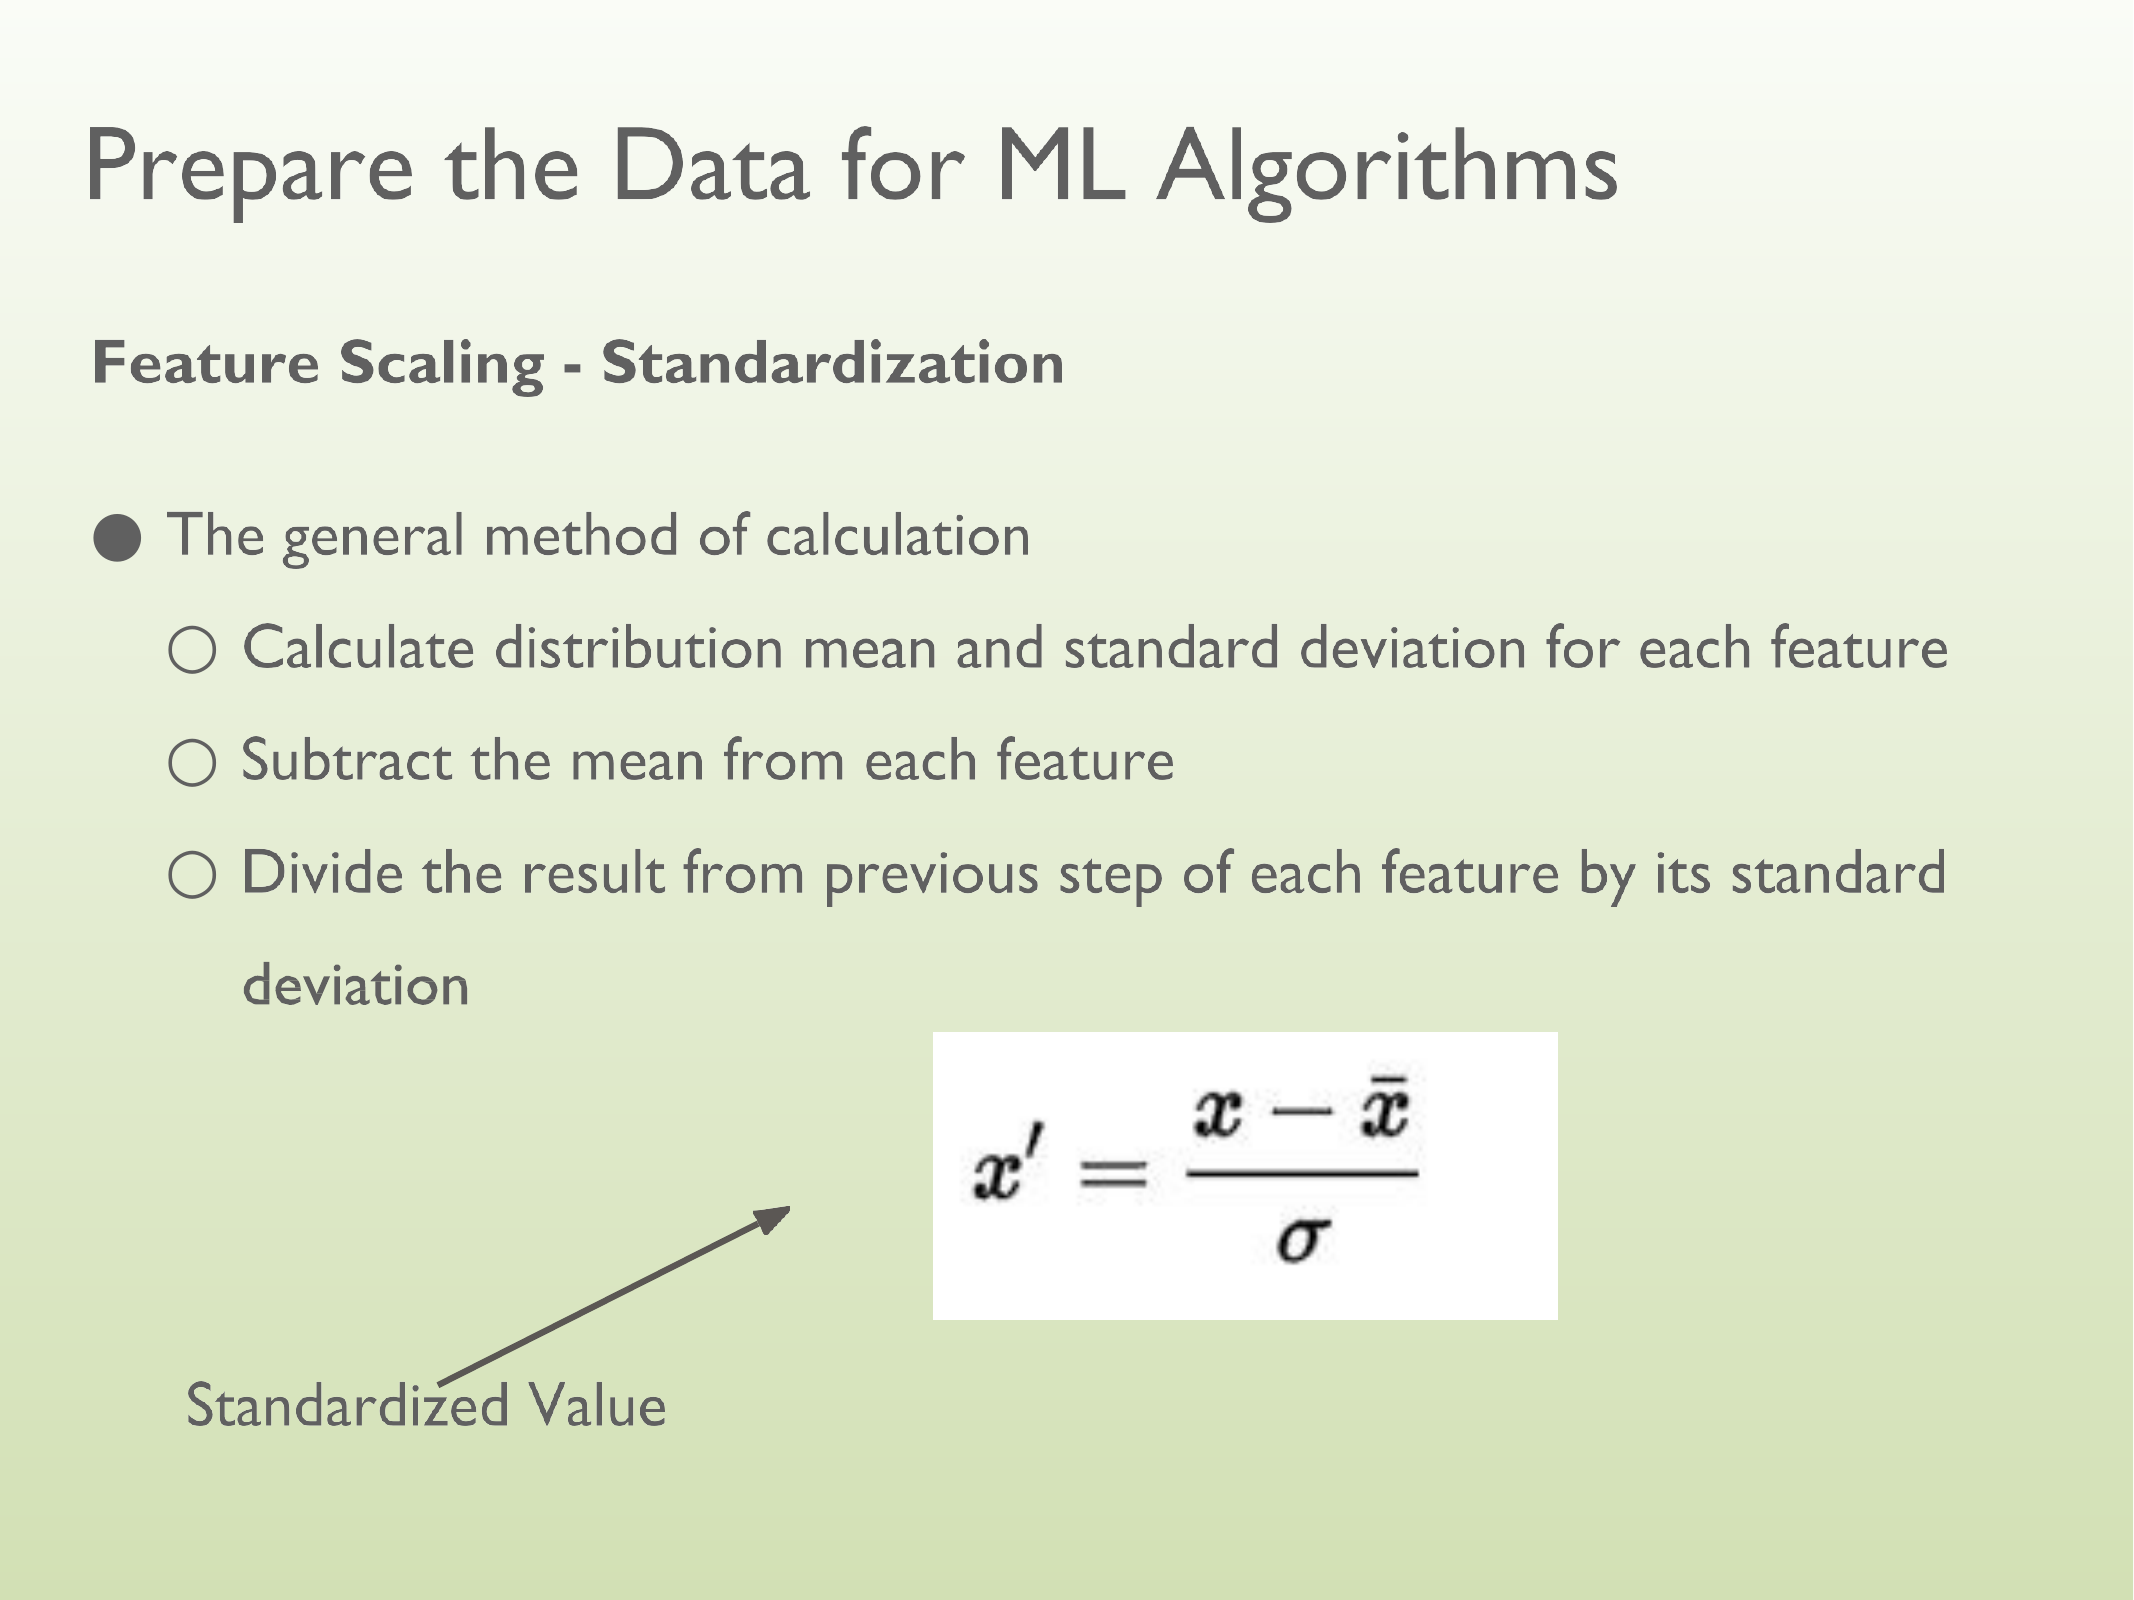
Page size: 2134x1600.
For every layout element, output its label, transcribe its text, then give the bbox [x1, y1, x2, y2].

text_box [333, 964, 341, 972]
text_box [275, 975, 301, 1005]
text_box [334, 976, 340, 1005]
text_box [443, 975, 468, 1005]
text_box [303, 976, 331, 1005]
text_box [345, 975, 370, 1005]
text_box [395, 976, 402, 1005]
picture [933, 1032, 1558, 1320]
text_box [188, 1205, 791, 1426]
text_box [407, 976, 438, 1005]
picture [166, 511, 1028, 570]
picture [243, 623, 1947, 668]
text_box [370, 970, 392, 1005]
text_box [394, 964, 402, 972]
picture [243, 736, 1173, 781]
picture [95, 339, 1062, 398]
text_box ● ○ ○ ○ [88, 452, 206, 905]
picture [90, 126, 1617, 223]
picture [245, 848, 1945, 907]
text_box [243, 961, 270, 1005]
